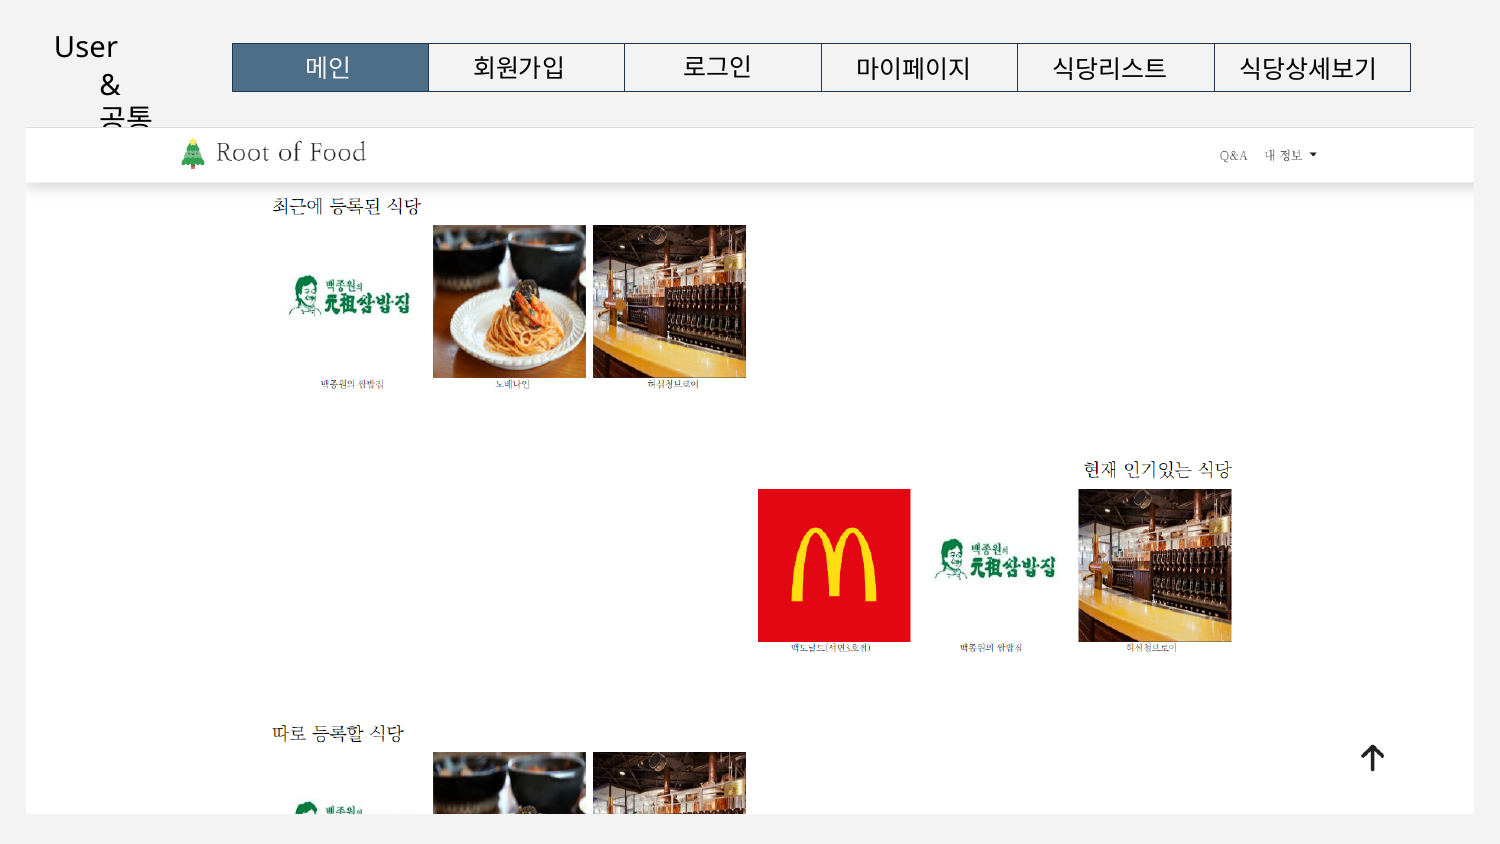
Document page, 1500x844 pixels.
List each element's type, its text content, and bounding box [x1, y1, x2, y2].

text_box [623, 42, 819, 94]
text_box 마이페이지 [841, 46, 1028, 91]
text_box [1212, 42, 1413, 46]
text_box [1016, 42, 1212, 94]
picture [26, 127, 1474, 815]
text_box 식당리스트 [1038, 46, 1224, 91]
text_box [426, 42, 623, 94]
text_box 회원가입 [458, 45, 644, 90]
text_box [819, 42, 1016, 94]
text_box User [39, 21, 187, 71]
text_box 식당상세보기 [1224, 46, 1441, 91]
text_box 메인 [290, 45, 398, 90]
text_box [230, 42, 426, 94]
text_box & 공통 [84, 59, 198, 125]
text_box 로그인 [668, 44, 792, 89]
